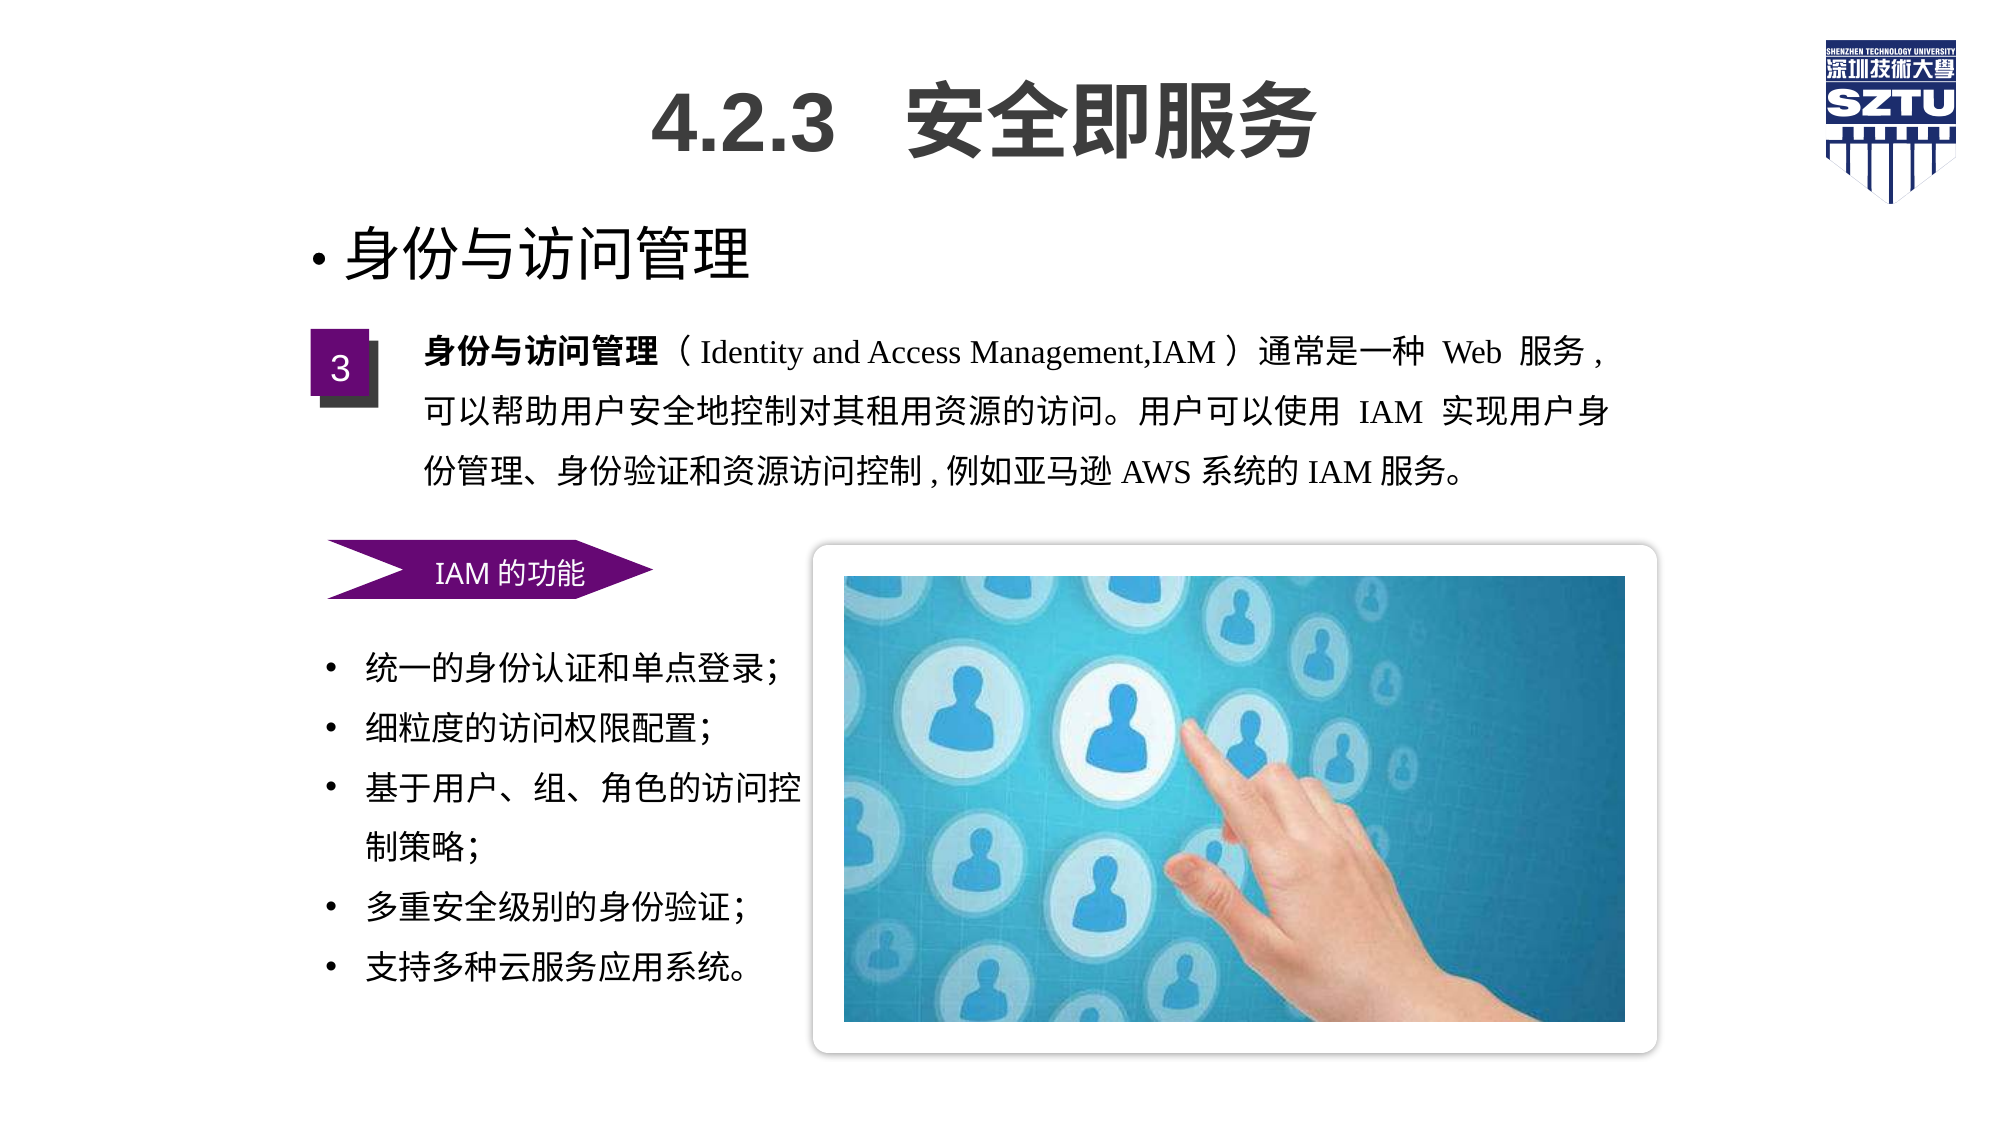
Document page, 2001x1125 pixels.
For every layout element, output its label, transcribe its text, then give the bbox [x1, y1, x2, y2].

picture [843, 575, 1626, 1023]
text_box 4.2.3 安全即服务 [348, 61, 1623, 187]
text_box 身份与访问管理 [328, 209, 766, 295]
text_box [326, 539, 654, 600]
text_box 身份与访问管理（Identity and Access Management,IAM）通常是一种 Web 服务,可以帮助用户安全地控制对其租用资源的访问。用户可以使用 IAM 实现用户身份管理、身份验证和资源访问控制,例如亚马逊AWS系统的IAM服务。 [408, 303, 1626, 498]
picture [1803, 34, 1979, 210]
text_box 统一的身份认证和单点登录； 细粒度的访问权限配置； 基于用户、组、角色的访问控制策略； 多重安全级别的身份验证； 支持多种云服务应用系统。 [310, 619, 807, 994]
text_box [308, 248, 330, 269]
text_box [310, 328, 379, 409]
